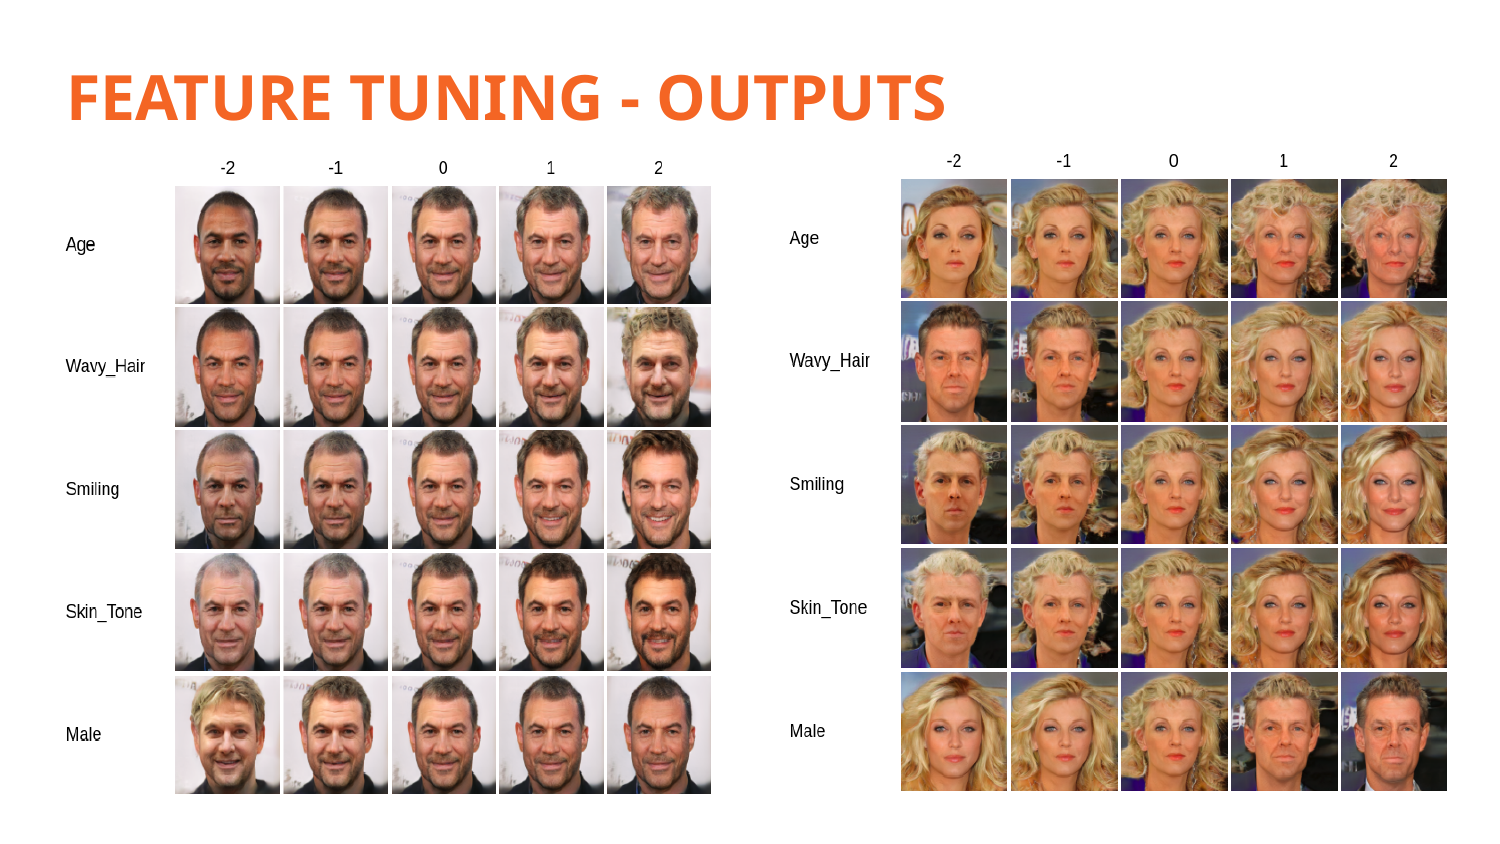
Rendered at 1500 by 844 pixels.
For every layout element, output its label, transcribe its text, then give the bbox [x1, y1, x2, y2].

picture [774, 147, 1462, 800]
picture [38, 147, 714, 800]
title FEATURE TUNING - OUTPUTS [51, 42, 1449, 148]
